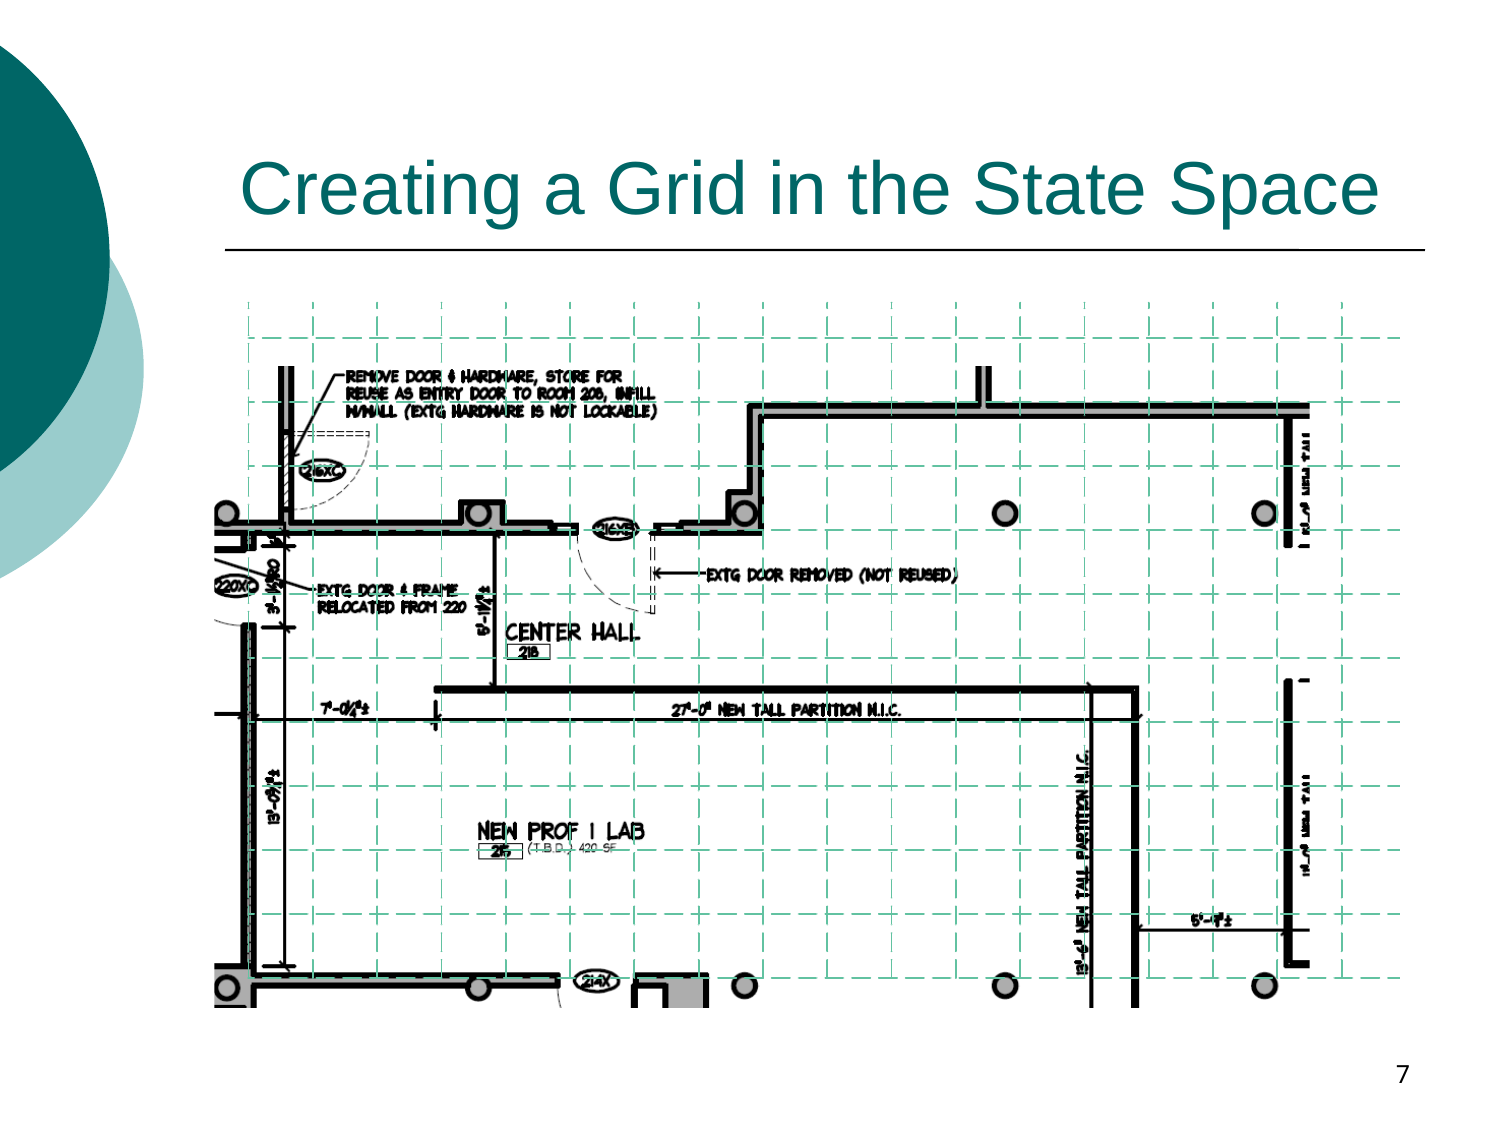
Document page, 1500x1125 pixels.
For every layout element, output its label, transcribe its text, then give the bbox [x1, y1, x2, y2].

title Creating a Grid in the State Space [224, 49, 1425, 238]
slide_number 7 [1074, 1024, 1426, 1101]
picture [212, 299, 1401, 1008]
